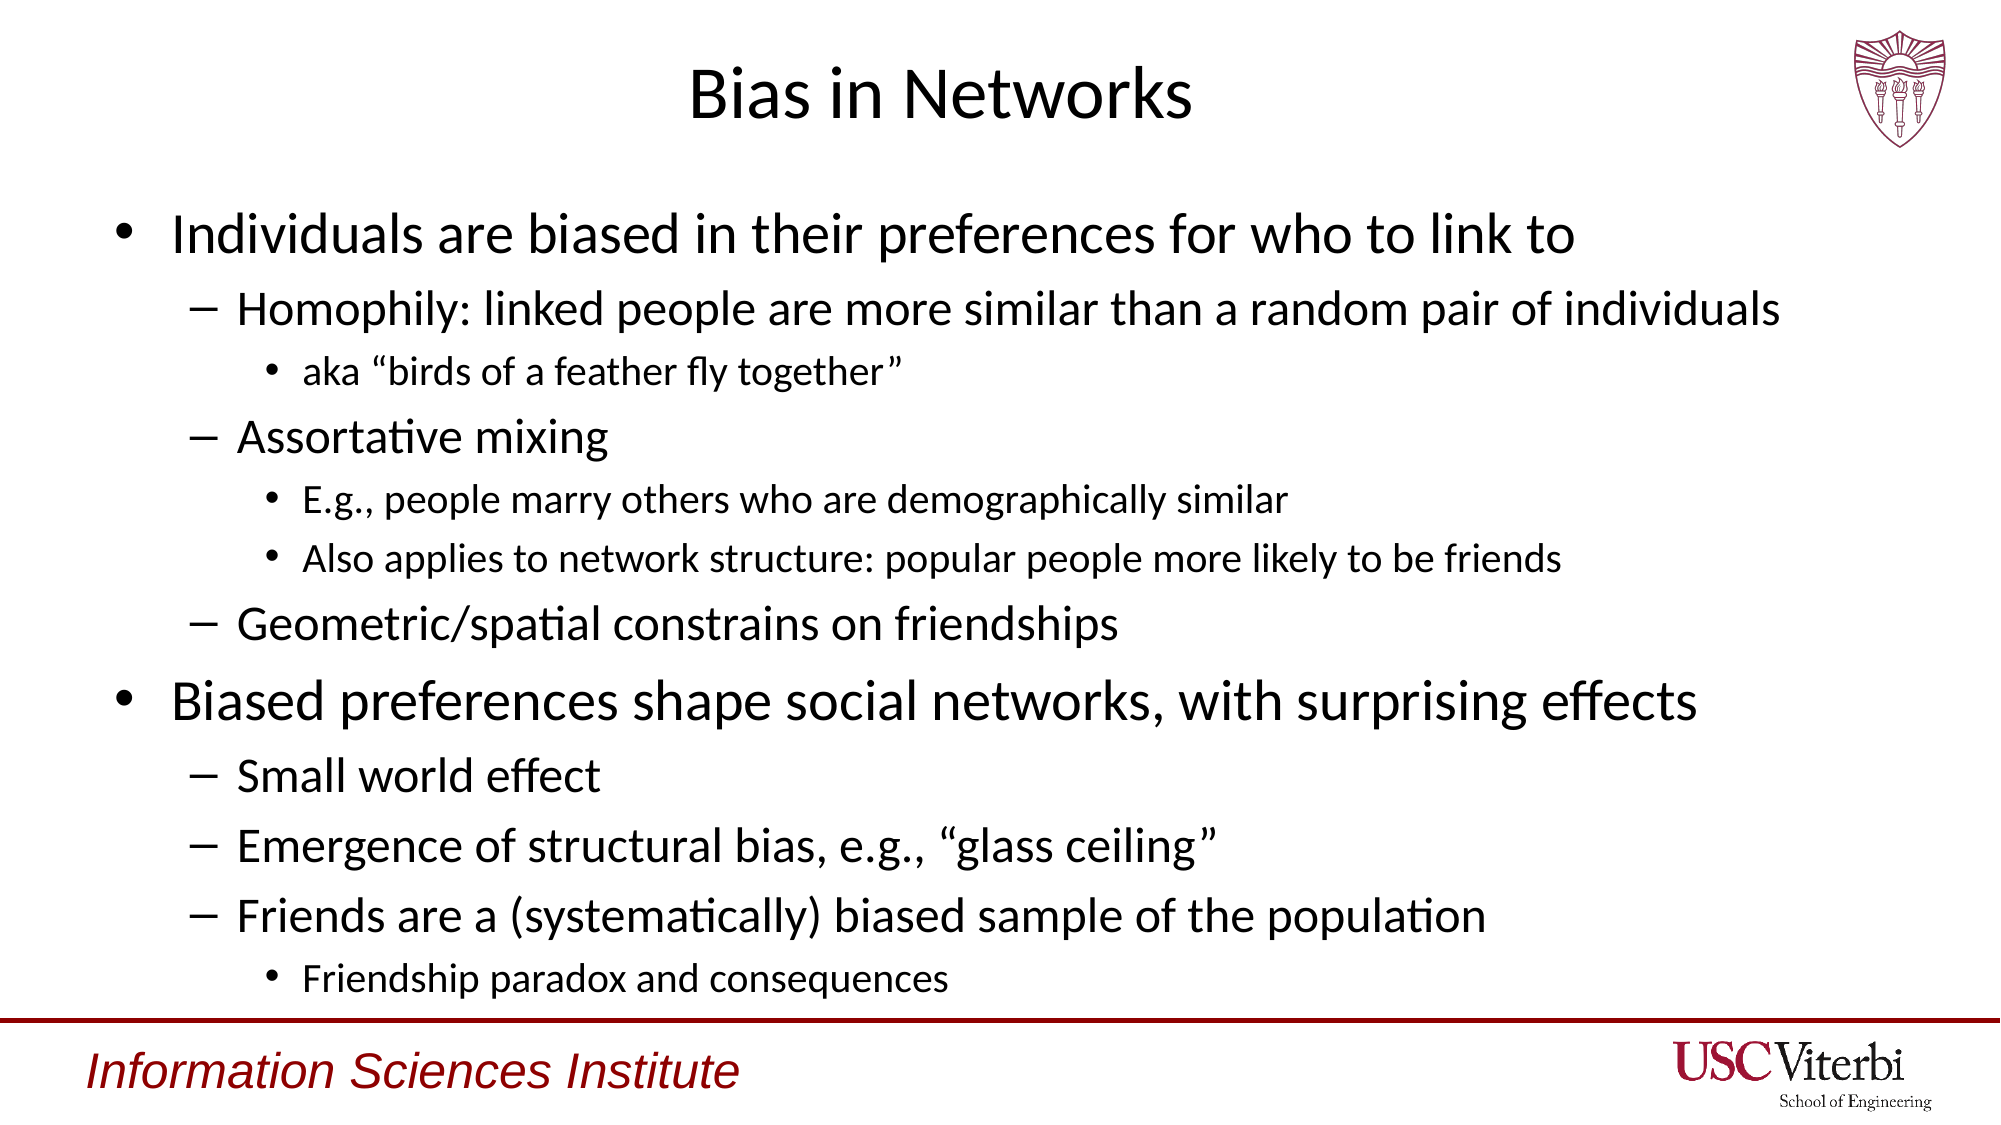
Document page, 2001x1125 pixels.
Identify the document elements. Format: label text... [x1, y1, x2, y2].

title Bias in Networks [99, 35, 1783, 141]
list Individuals are biased in their preferences for who to link to Homophily: linked people are more similar than a random pair of individuals aka “birds of a feather fly together” Assortative mixing E.g., people marry others who are demographically similar Also applies to network structure: popular people more likely to be friends Geometric/spatial constrains on friendships Biased preferences shape social networks, with surprising effects Small world effect Emergence of structural bias, e.g., “glass ceiling” Friends are a (systematically) biased sample of the population Friendship paradox and consequences [99, 187, 1902, 1005]
picture [1824, 13, 1975, 164]
picture [1641, 1027, 1964, 1118]
